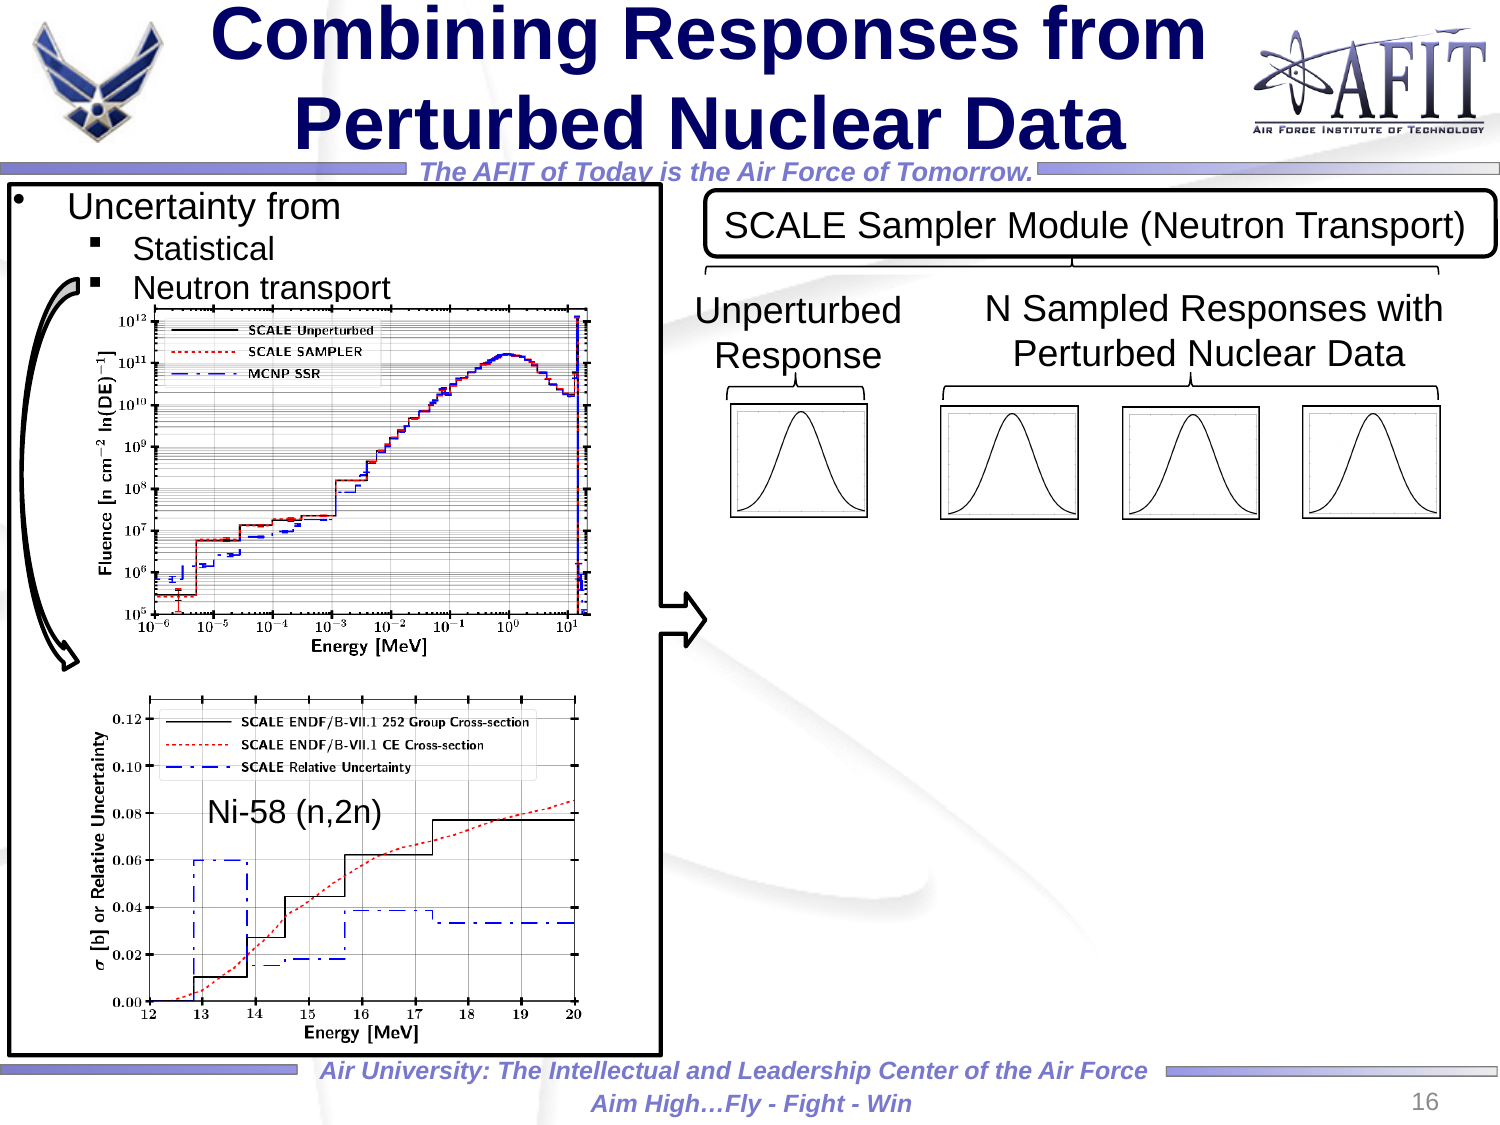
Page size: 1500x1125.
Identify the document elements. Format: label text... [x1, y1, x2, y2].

picture [1302, 404, 1441, 520]
text_box Unperturbed Response [674, 279, 933, 384]
text_box [668, 591, 708, 649]
text_box [726, 372, 865, 401]
picture [32, 21, 164, 143]
text_box N Sampled Responses with Perturbed Nuclear Data [933, 276, 1496, 381]
text_box [942, 381, 1439, 400]
list Uncertainty from Statistical Neutron transport Foil activation data [0, 174, 668, 975]
picture [1121, 405, 1260, 521]
text_box [705, 258, 1439, 275]
slide_number 16 [1104, 1070, 1455, 1125]
text_box [7, 975, 663, 1058]
text_box [19, 276, 80, 672]
picture [940, 405, 1079, 521]
picture [729, 403, 868, 518]
picture [85, 690, 588, 1048]
picture [90, 301, 593, 663]
text_box SCALE Sampler Module (Neutron Transport) [703, 188, 1498, 259]
text_box Combining Responses from Perturbed Nuclear Data [166, 0, 1254, 156]
